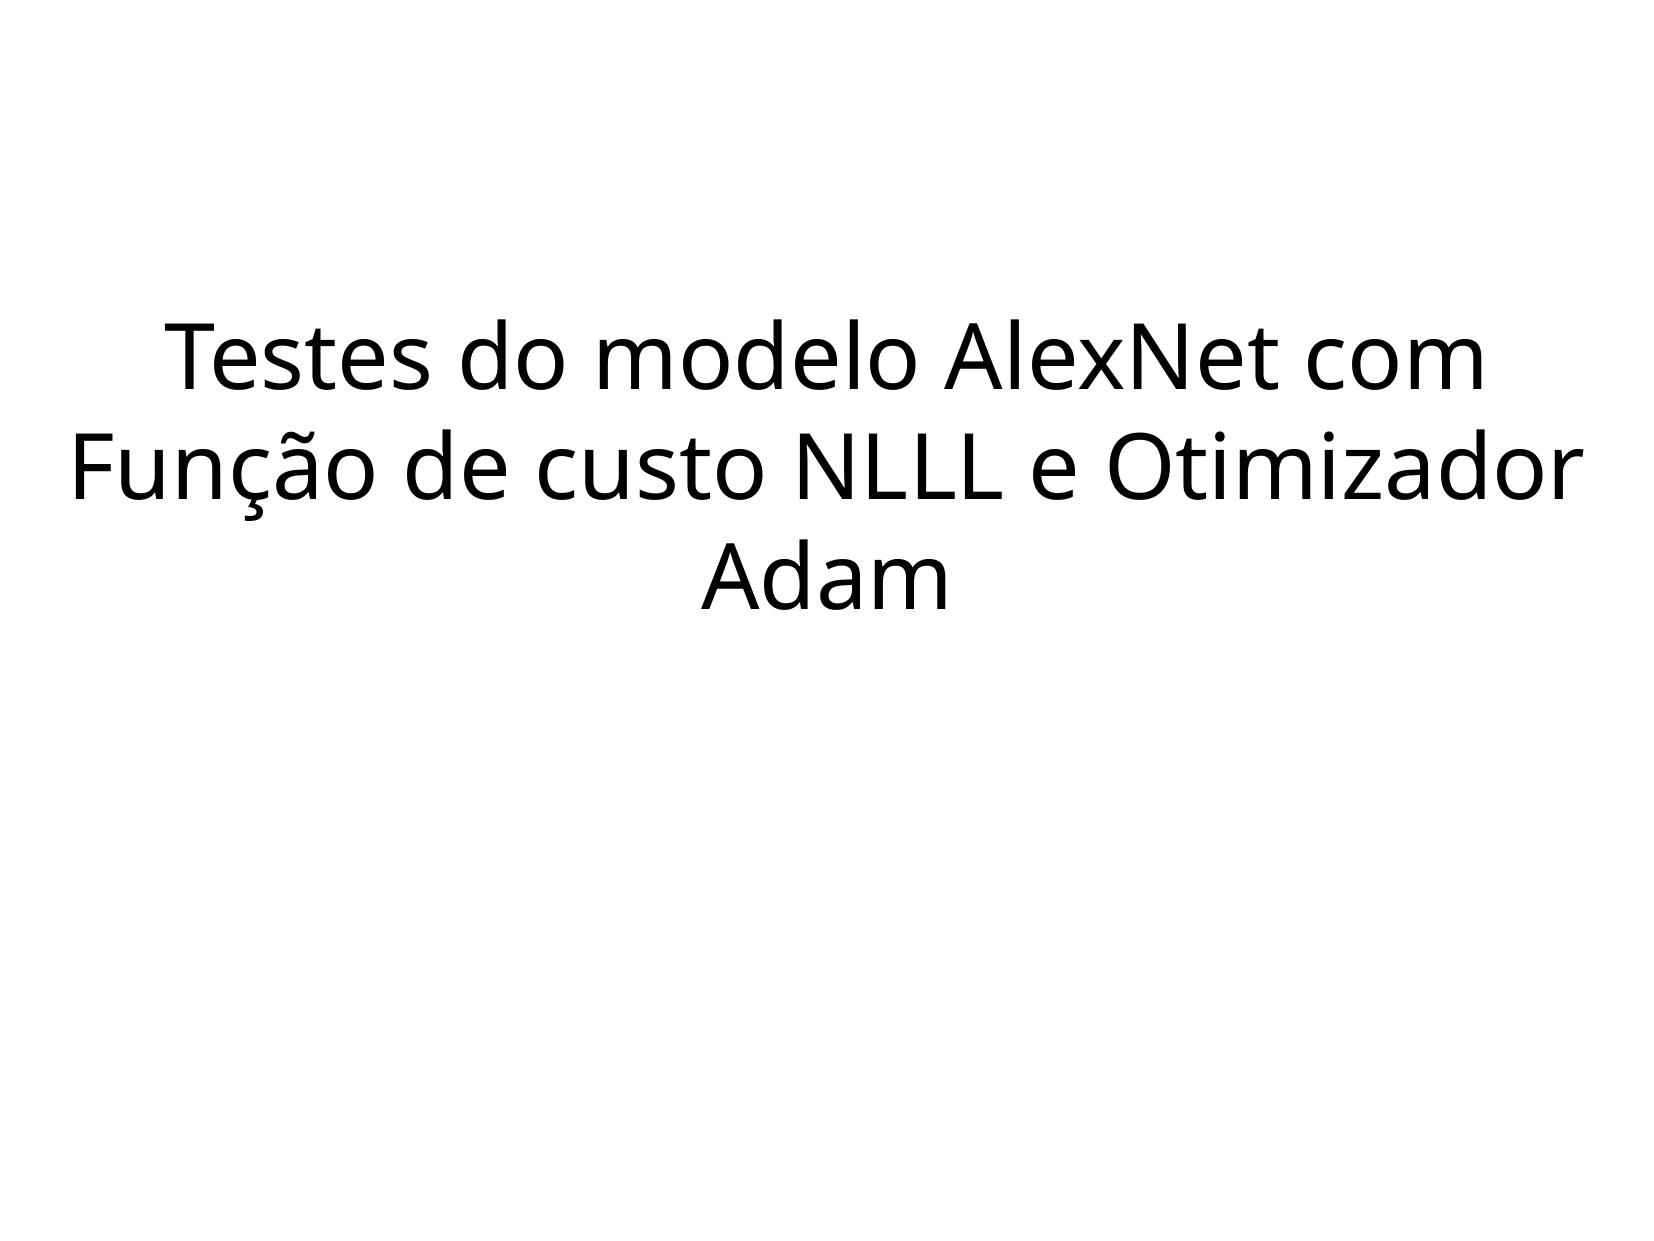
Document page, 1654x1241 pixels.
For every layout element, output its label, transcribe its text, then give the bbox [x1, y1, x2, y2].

text_box Testes do modelo AlexNet com Função de custo NLLL e Otimizador Adam [13, 229, 1642, 697]
